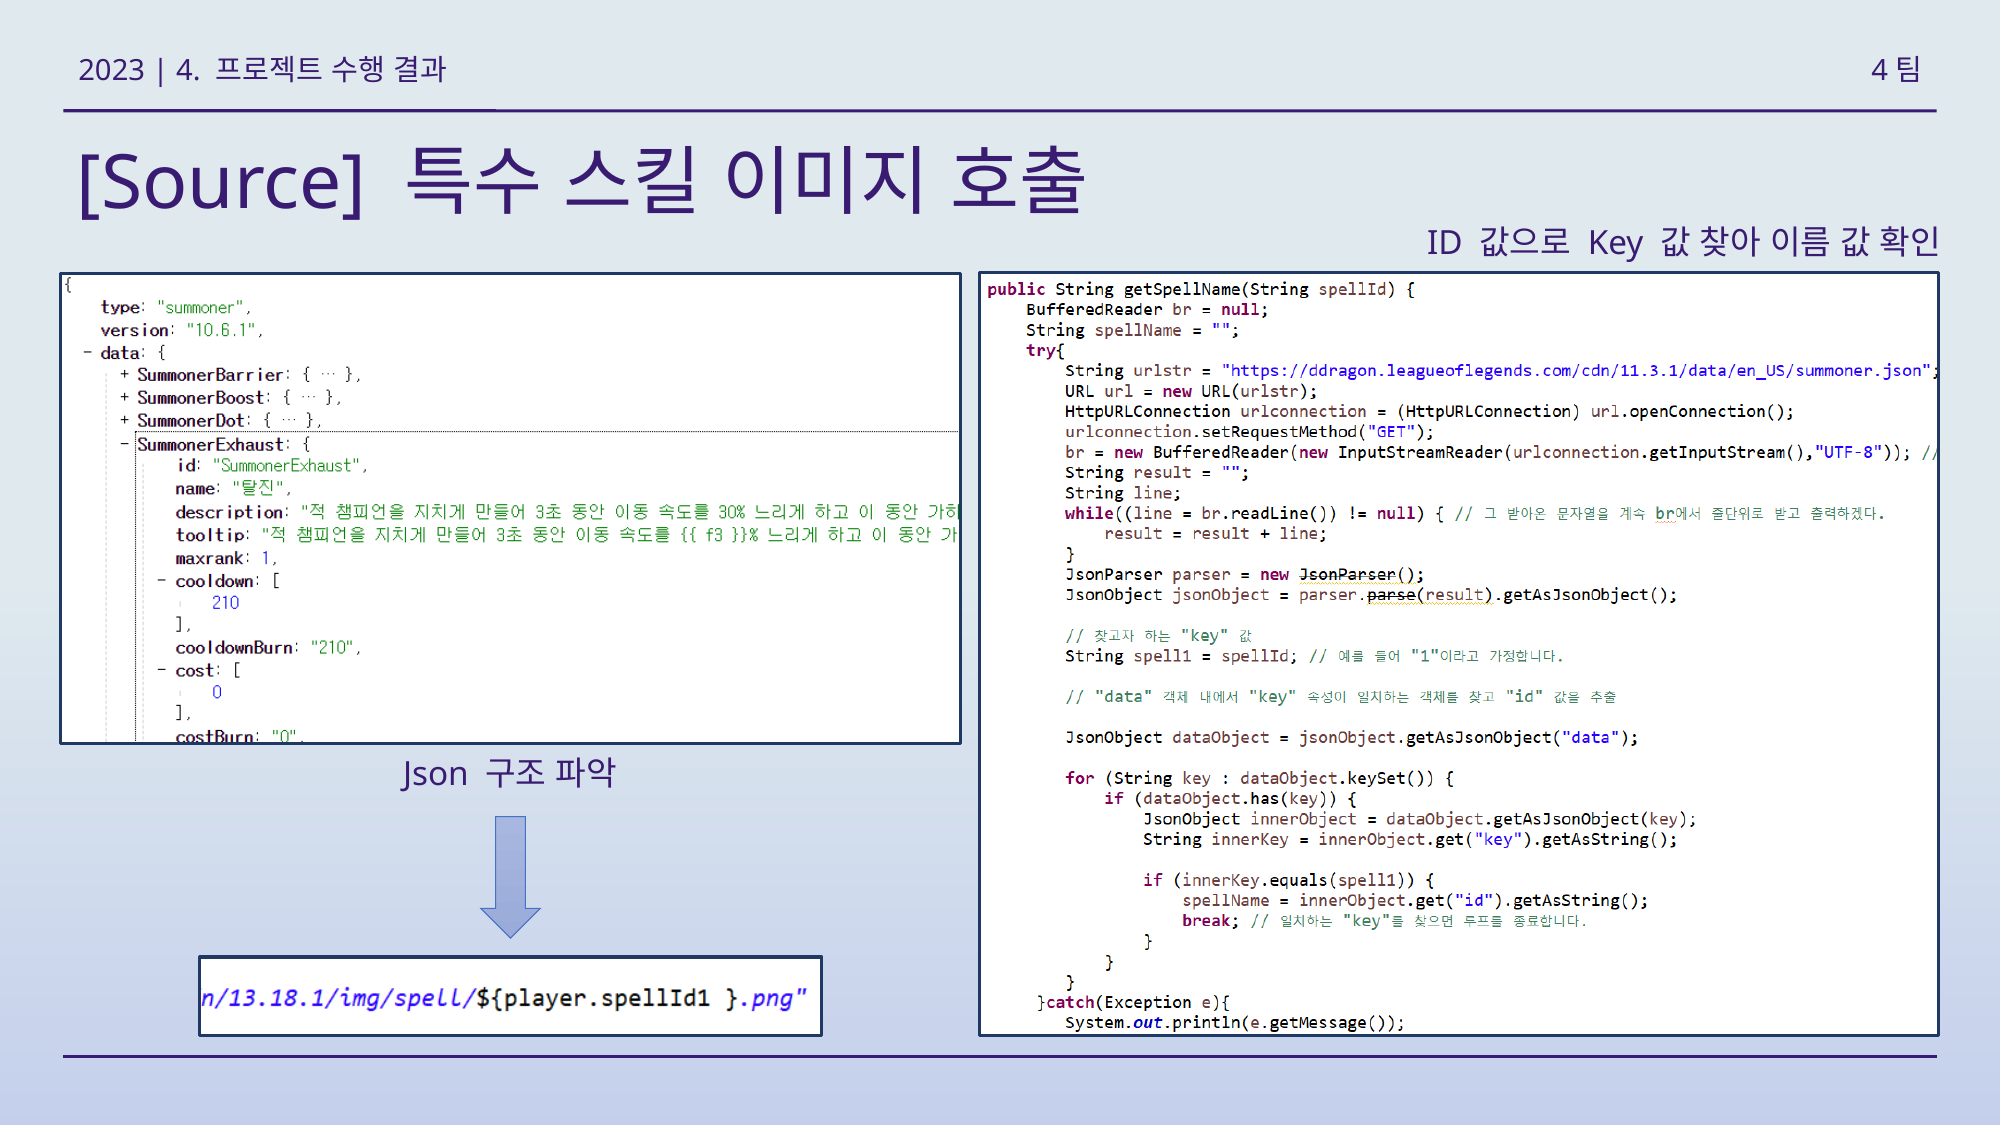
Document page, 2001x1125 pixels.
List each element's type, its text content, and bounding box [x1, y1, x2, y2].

text_box Json 구조 파악 [381, 744, 639, 800]
text_box ID 값으로 Key 값 찾아 이름 값 확인 [1397, 213, 1971, 269]
text_box [479, 816, 542, 939]
picture [61, 274, 959, 742]
text_box [Source] 특수 스킬 이미지 호출 [61, 125, 1561, 231]
text_box 2023 | 4. 프로젝트 수행 결과 [63, 43, 694, 94]
text_box 4팀 [1306, 43, 1937, 94]
picture [980, 274, 1937, 1034]
picture [201, 958, 821, 1034]
